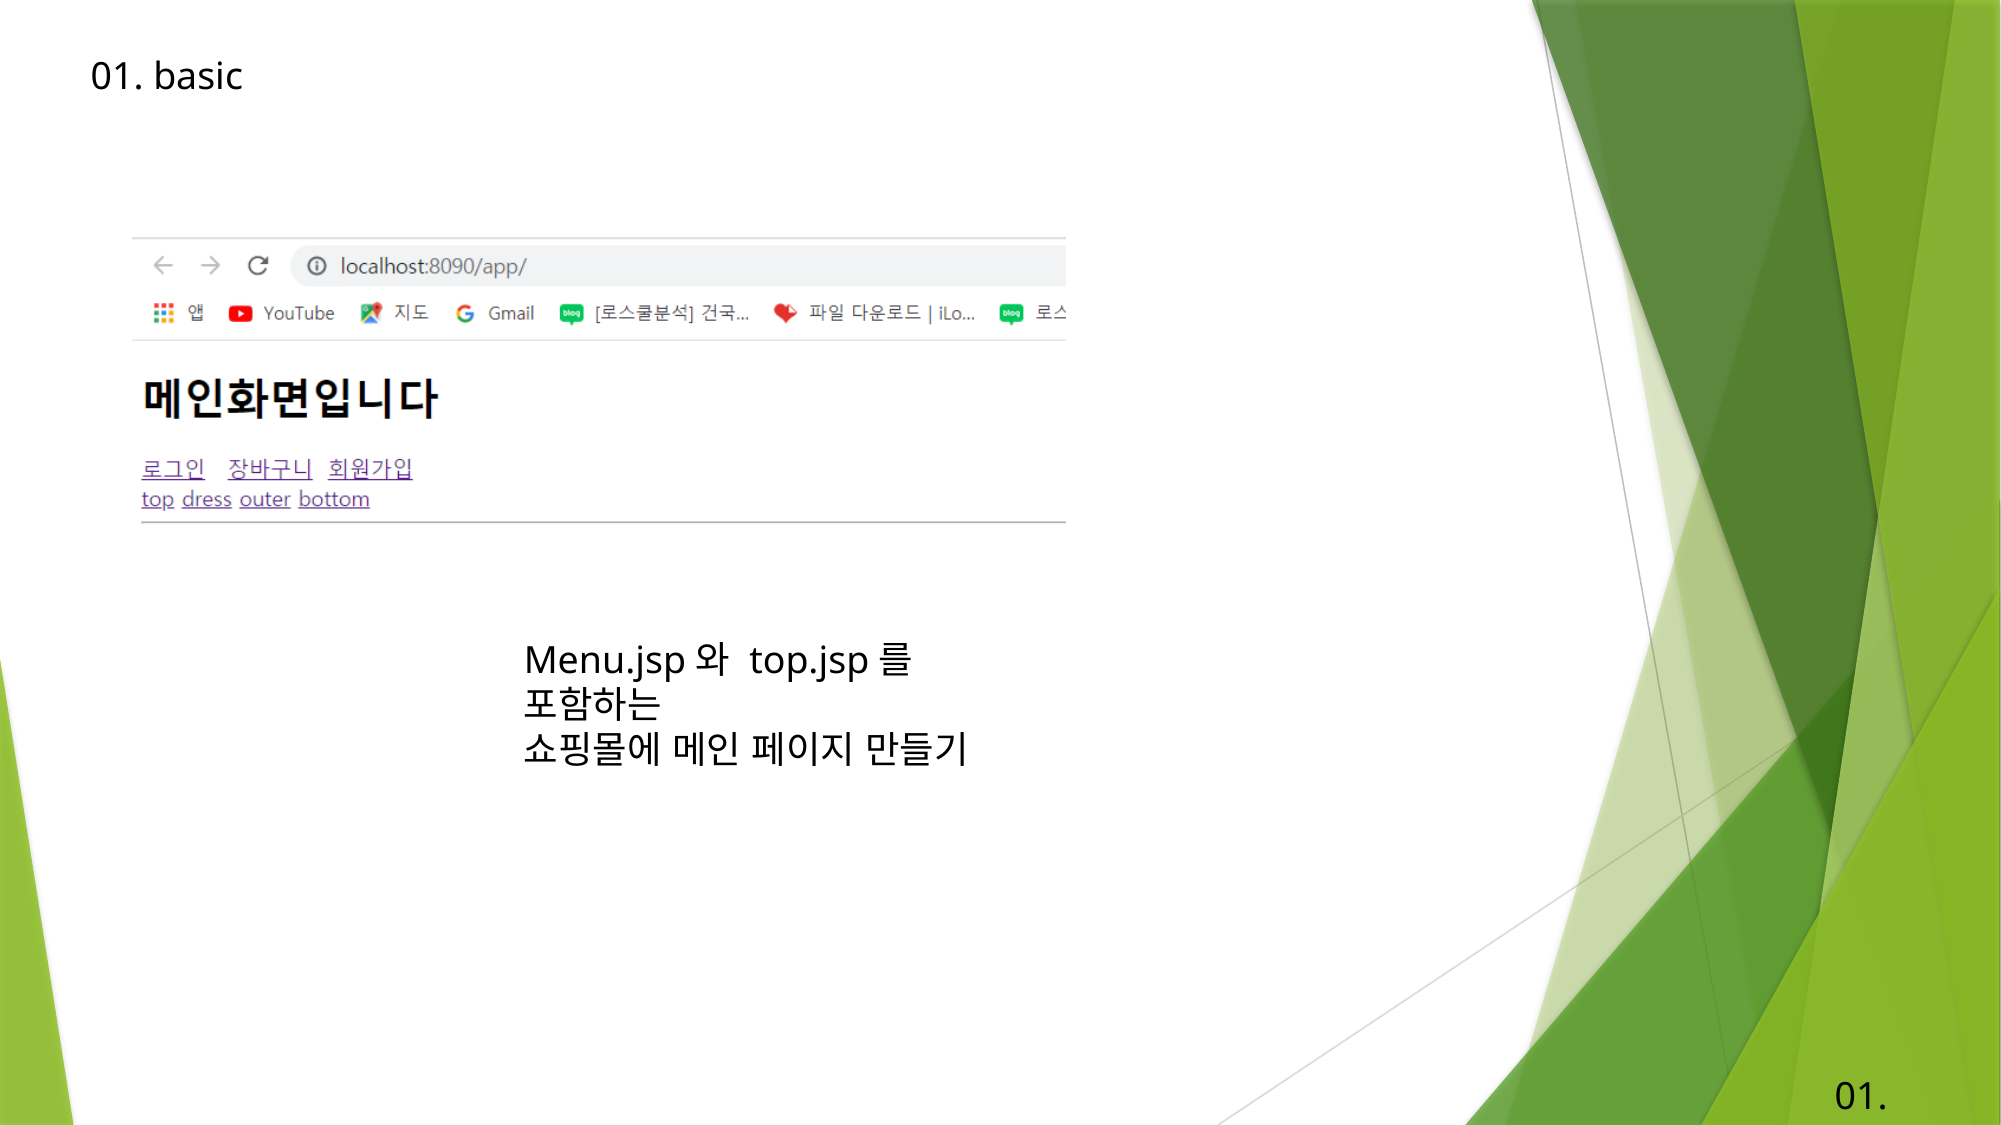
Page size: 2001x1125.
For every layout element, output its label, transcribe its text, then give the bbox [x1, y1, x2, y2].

text_box 01. basic [75, 44, 752, 105]
picture [132, 236, 1066, 1021]
text_box 01. basic [1819, 1064, 2000, 1125]
